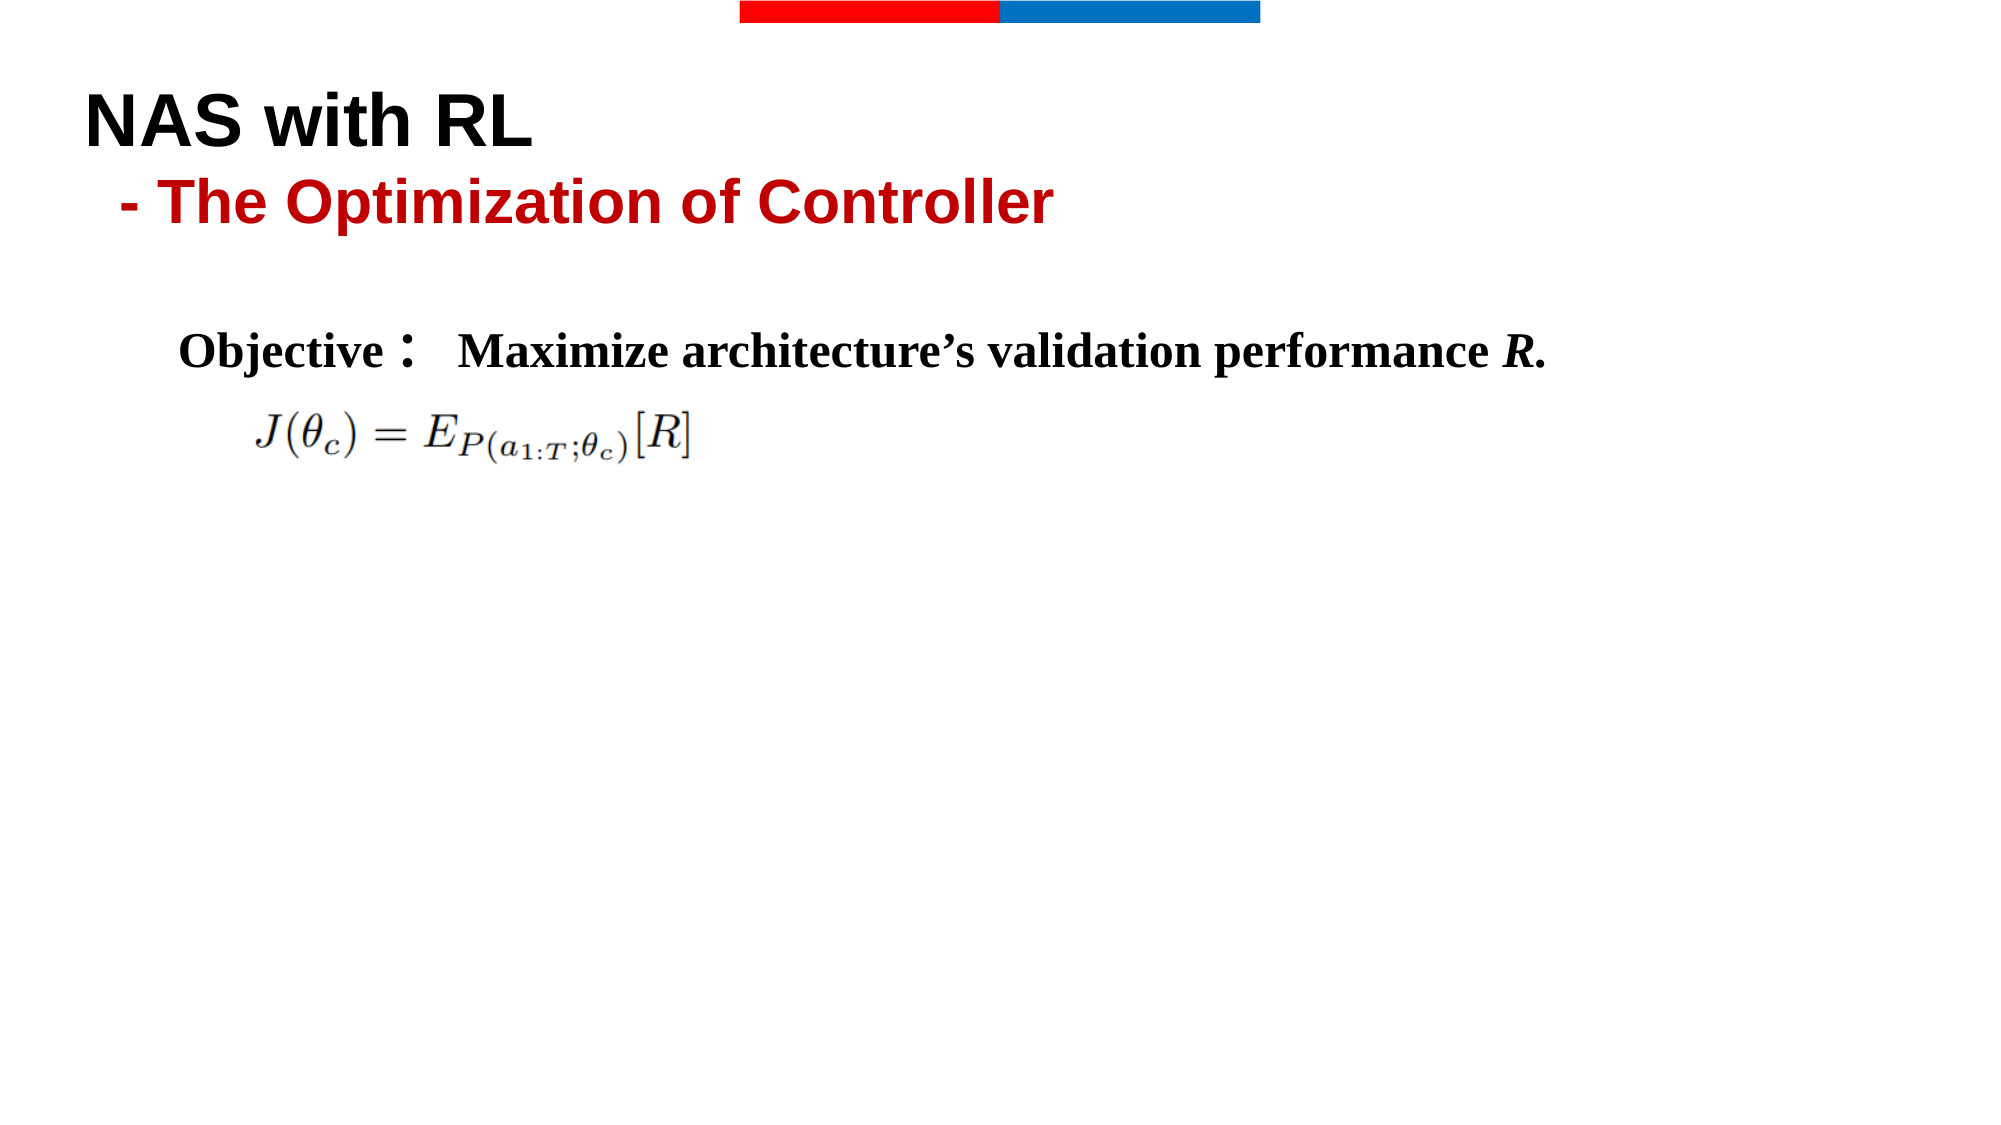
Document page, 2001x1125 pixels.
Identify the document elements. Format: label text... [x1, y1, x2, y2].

title NAS with RL - The Optimization of Controller [71, 42, 1872, 265]
text_box Objective：Maximize architecture’s validation performance R. [163, 309, 1661, 385]
picture [231, 385, 704, 475]
